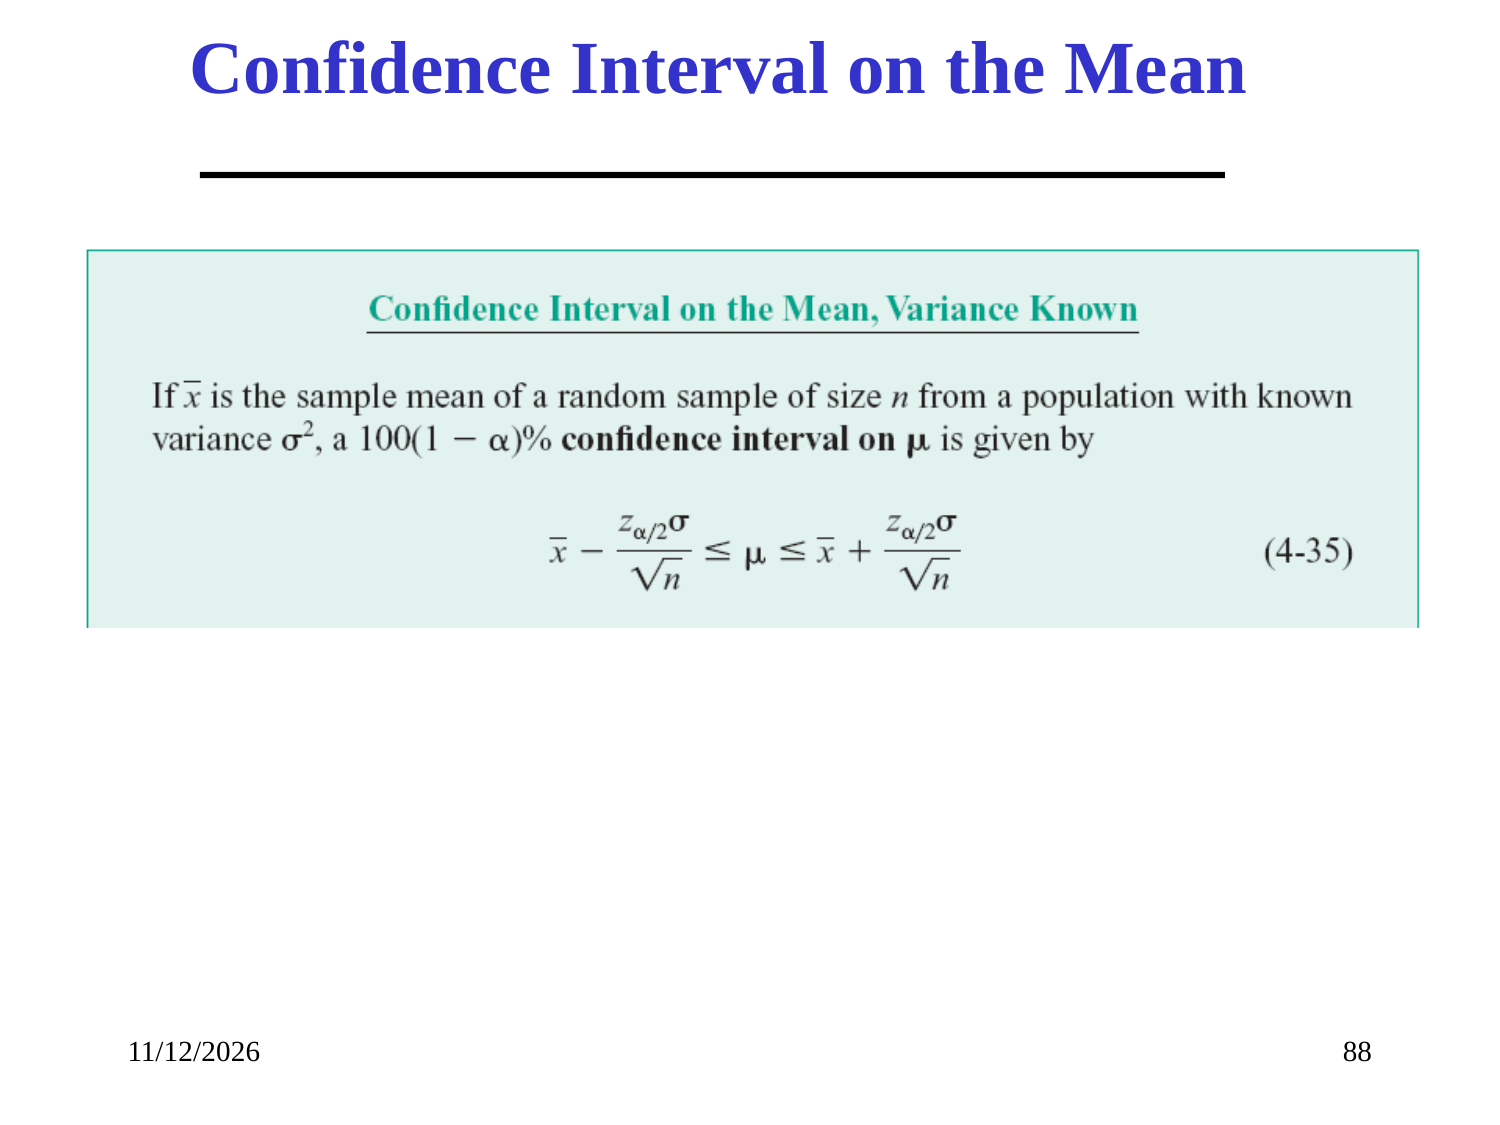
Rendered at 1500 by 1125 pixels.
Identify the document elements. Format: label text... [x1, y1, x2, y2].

slide_number 88 [1074, 1024, 1388, 1101]
picture [62, 237, 1438, 628]
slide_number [112, 1024, 426, 1101]
text_box Confidence Interval on the Mean [24, 0, 1475, 157]
